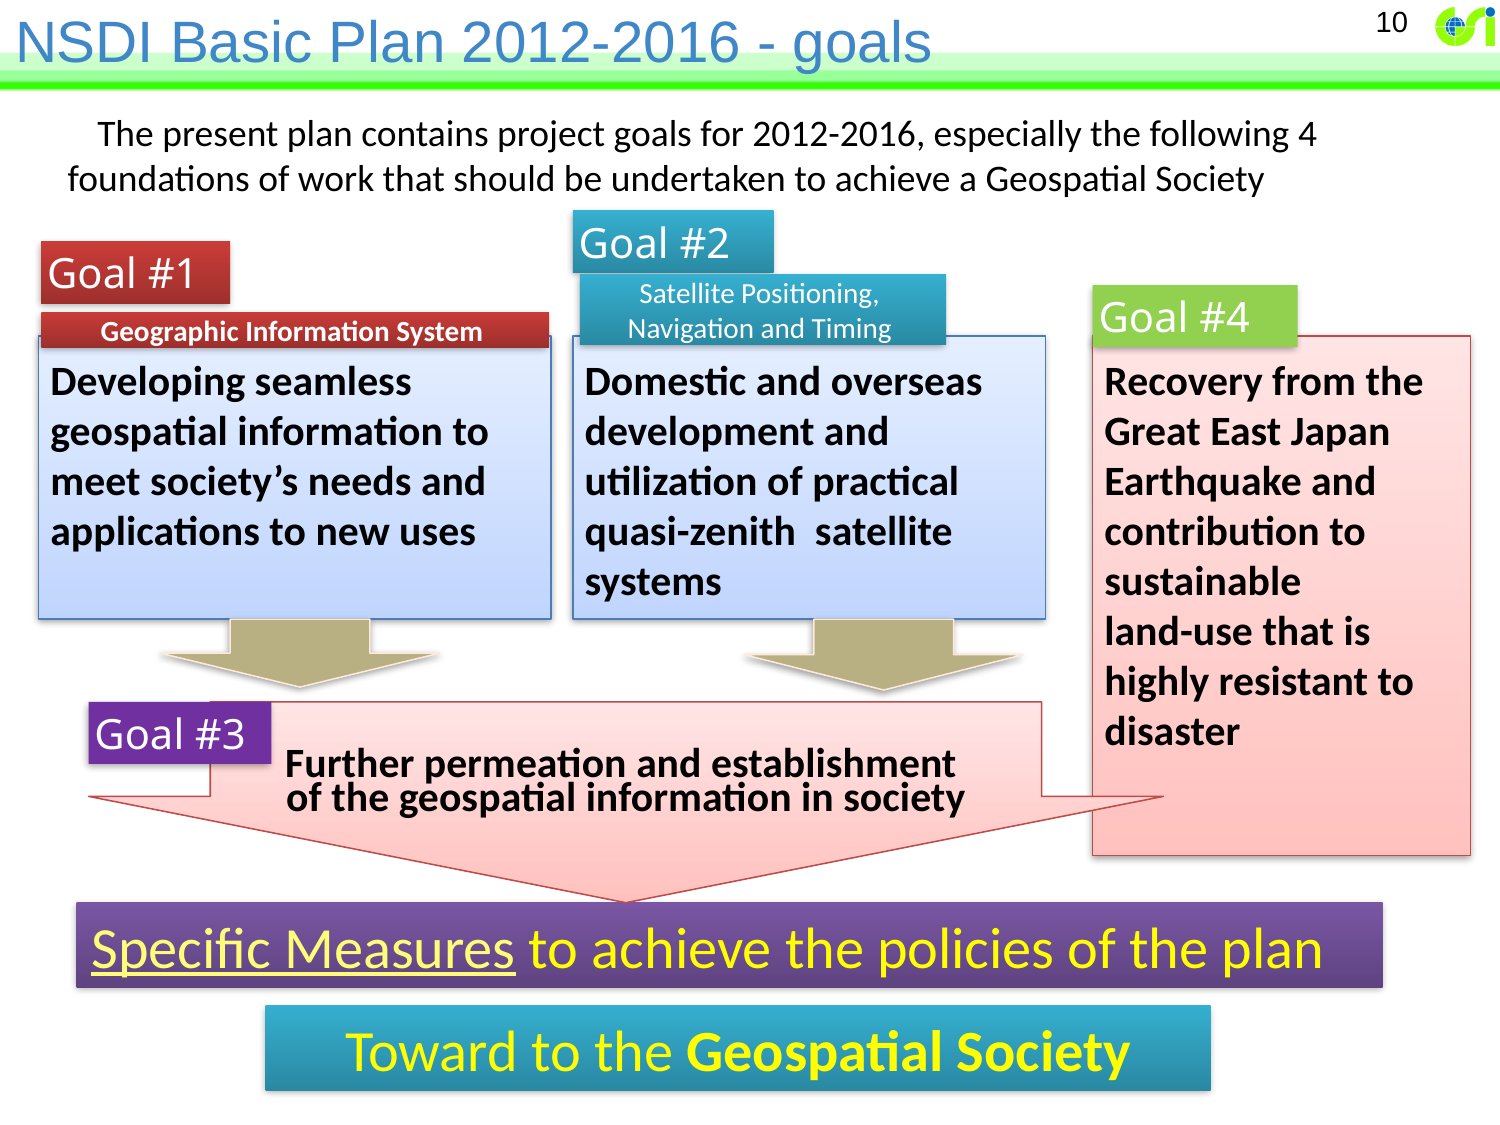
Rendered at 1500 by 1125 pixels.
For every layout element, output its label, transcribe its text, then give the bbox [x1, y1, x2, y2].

text_box Goal #4 [1092, 285, 1298, 347]
text_box [160, 619, 440, 688]
text_box Goal #3 [88, 701, 272, 764]
text_box Goal #2 [572, 210, 774, 273]
text_box Geographic Information System [41, 312, 550, 348]
text_box Developing seamless geospatial information to meet society’s needs and applications to new uses [38, 352, 552, 620]
text_box Goal #1 [41, 241, 231, 304]
picture [0, 0, 1500, 91]
text_box Recovery from the Great East Japan Earthquake and contribution to sustainable land-use that is highly resistant to disaster [1092, 335, 1471, 856]
title NSDI Basic Plan 2012-2016 - goals [0, 0, 1152, 79]
text_box Specific Measures to achieve the policies of the plan [76, 902, 1383, 988]
text_box Further permeation and establishment of the geospatial information in society [88, 701, 1164, 903]
text_box The present plan contains project goals for 2012-2016, especially the following 4 foundations of work that should be undertaken to achieve a Geospatial Society [52, 101, 1459, 213]
text_box [744, 619, 1024, 691]
text_box Domestic and overseas development and utilization of practical quasi-zenith satellite systems [572, 335, 1046, 620]
text_box Satellite Positioning, Navigation and Timing [579, 274, 947, 345]
slide_number 10 [1072, 0, 1424, 74]
text_box Toward to the Geospatial Society [265, 1005, 1211, 1091]
